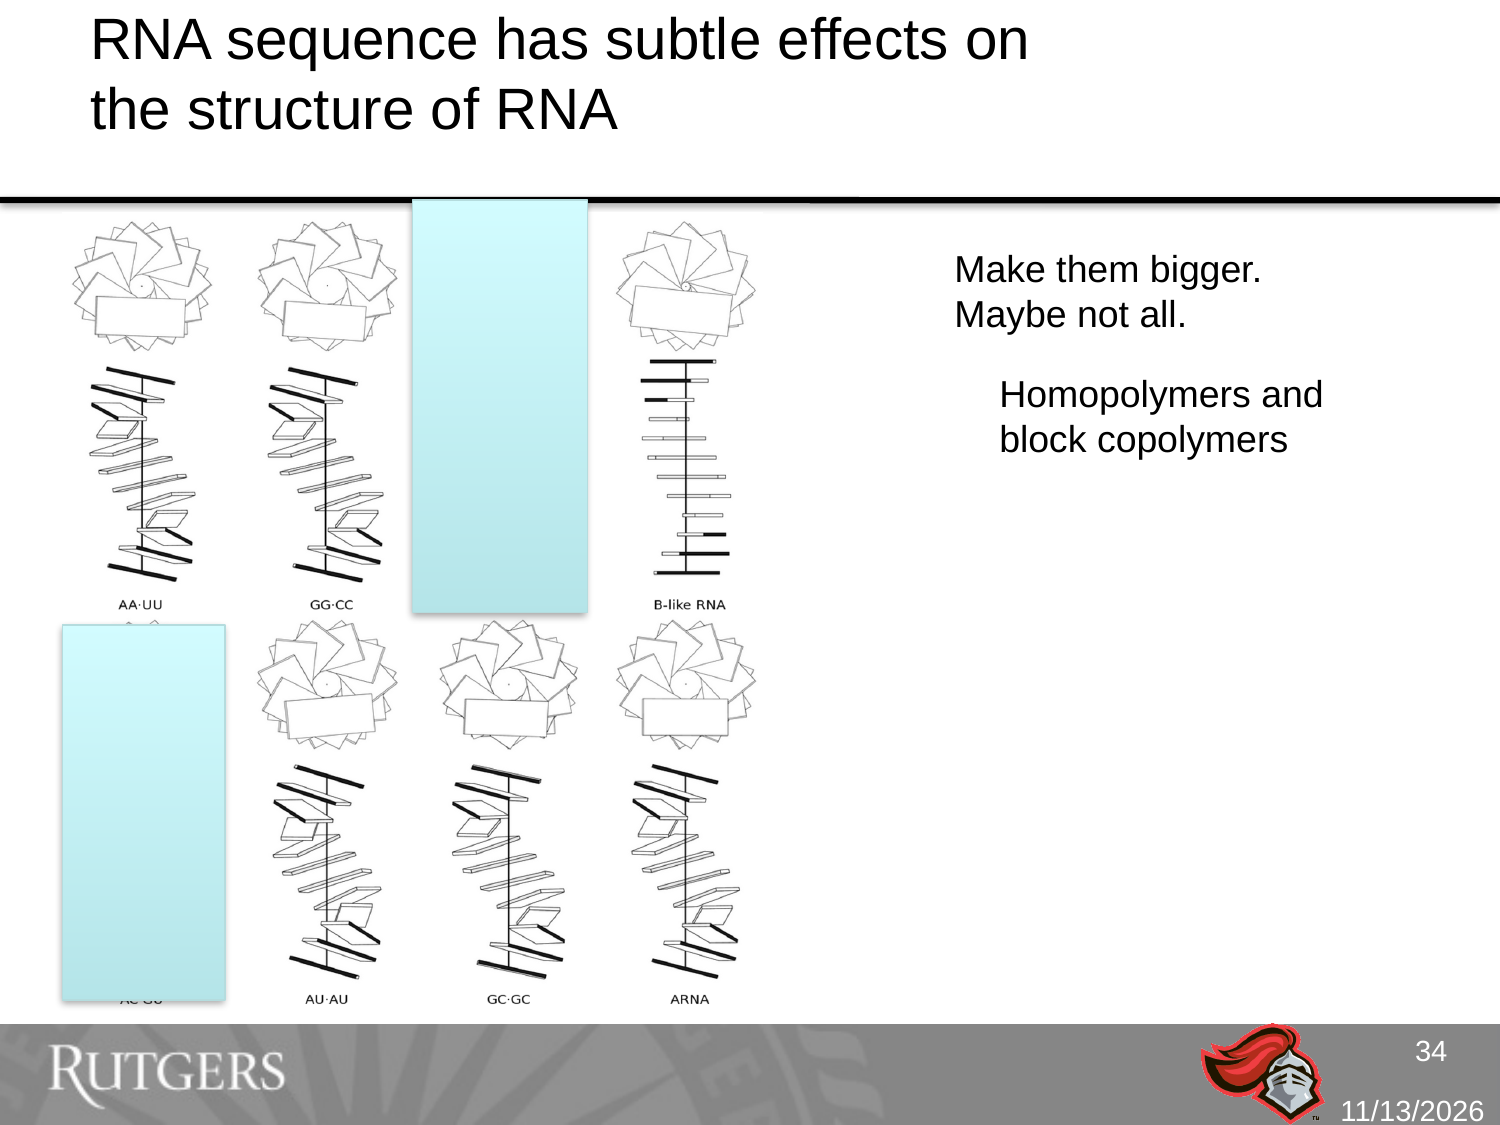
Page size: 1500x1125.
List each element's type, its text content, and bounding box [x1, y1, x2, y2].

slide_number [1149, 1084, 1500, 1125]
picture [62, 212, 763, 1015]
slide_number 34 [1362, 1024, 1463, 1063]
picture [0, 1023, 1500, 1125]
text_box [412, 199, 588, 210]
text_box Homopolymers and block copolymers [984, 362, 1349, 468]
text_box Make them bigger. Maybe not all. [939, 237, 1278, 343]
title BASE PAIR STEPS – GLOBAL RNA sequence has subtle effects on the structure of RNA [74, 0, 1426, 176]
